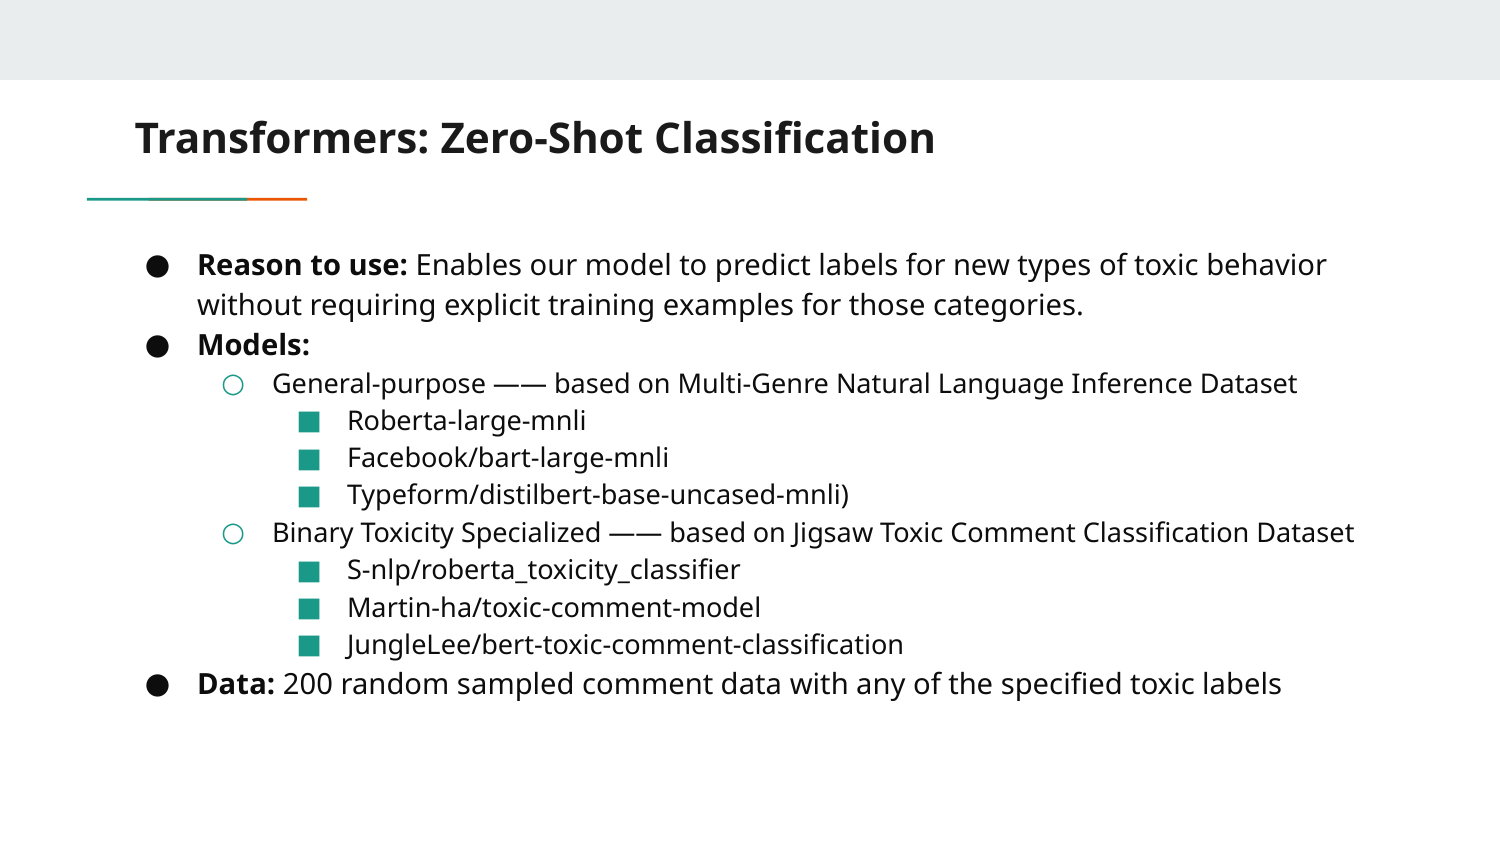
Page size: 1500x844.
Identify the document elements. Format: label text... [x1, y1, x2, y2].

list Reason to use: Enables our model to predict labels for new types of toxic behavior without requiring explicit training examples for those categories. Models: General-purpose —— based on Multi-Genre Natural Language Inference Dataset Roberta-large-mnli Facebook/bart-large-mnli Typeform/distilbert-base-uncased-mnli) Binary Toxicity Specialized —— based on Jigsaw Toxic Comment Classification Dataset S-nlp/roberta_toxicity_classifier Martin-ha/toxic-comment-model JungleLee/bert-toxic-comment-classification Data: 200 random sampled comment data with any of the specified toxic labels [107, 225, 1439, 789]
title Transformers: Zero-Shot Classification [119, 93, 1381, 182]
